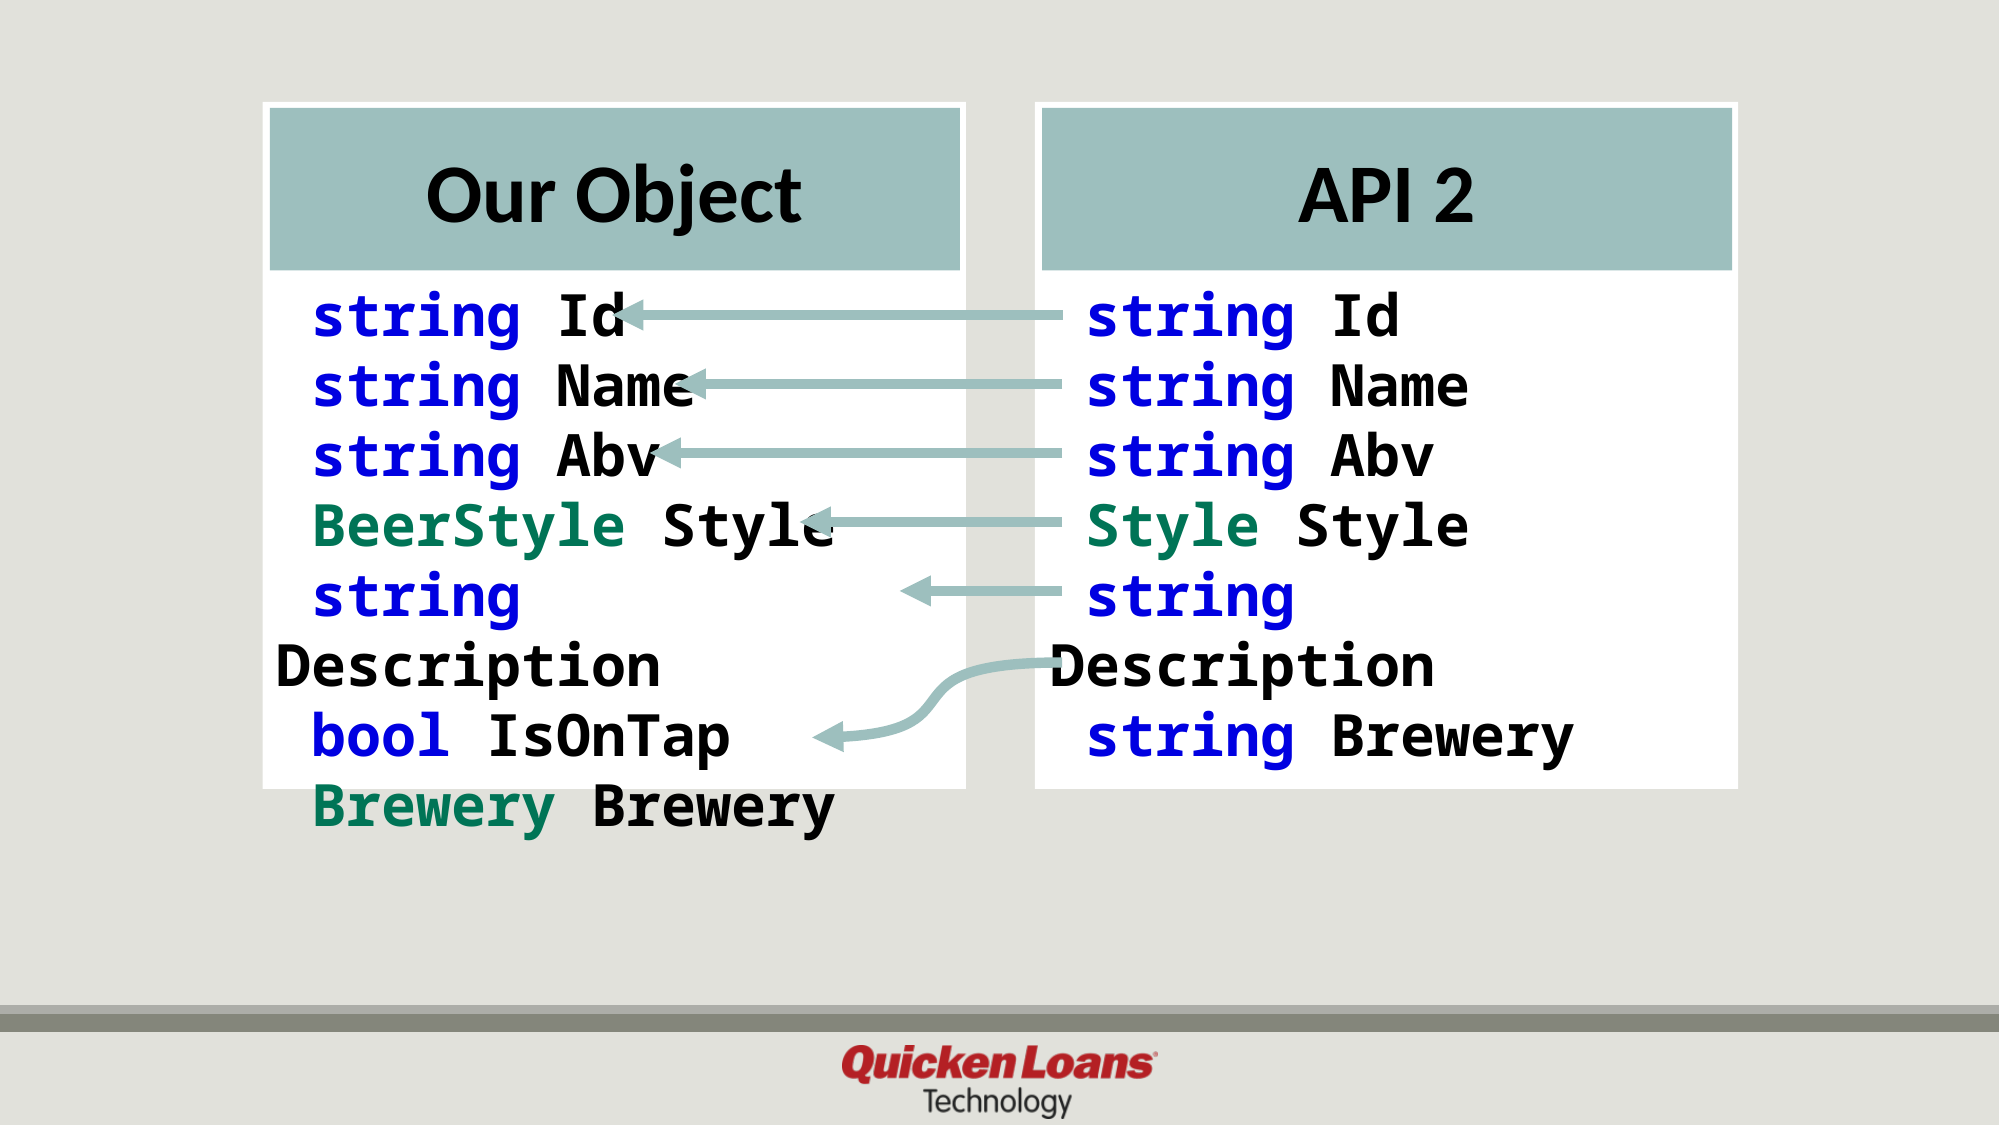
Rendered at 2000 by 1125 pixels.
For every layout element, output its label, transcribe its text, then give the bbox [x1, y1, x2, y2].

text_box string Id string Name string Abv Style Style string Description string Brewery [1035, 270, 1688, 776]
text_box API 2 [1041, 107, 1733, 271]
text_box [1034, 101, 1739, 790]
text_box [261, 101, 967, 790]
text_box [812, 662, 1063, 738]
text_box Our Object [269, 107, 961, 271]
picture [842, 1045, 1158, 1119]
text_box string Id string Name string Abv BeerStyle Style string Description bool IsOnTap Brewery Brewery [262, 271, 950, 846]
